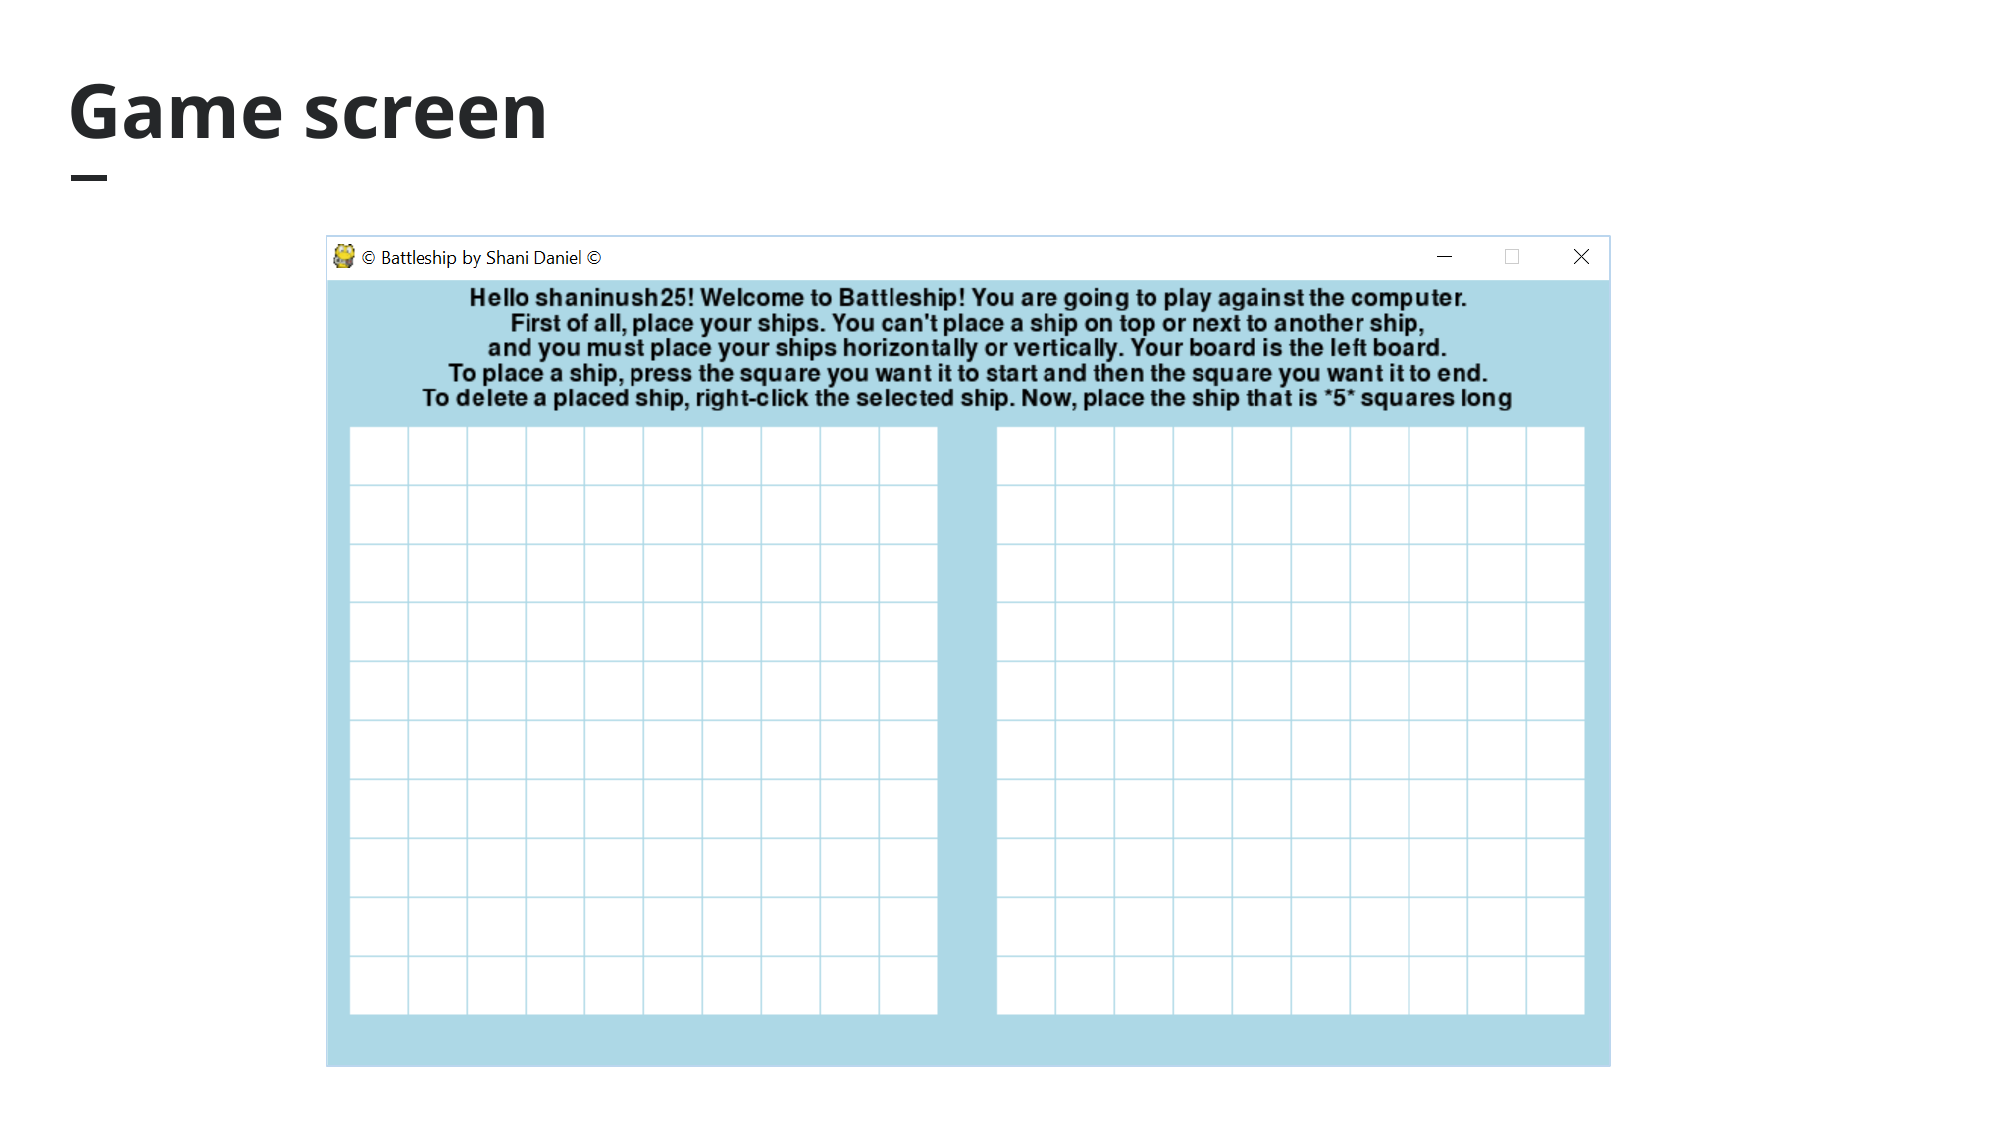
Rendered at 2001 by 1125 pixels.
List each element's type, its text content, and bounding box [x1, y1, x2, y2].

picture [327, 236, 1610, 1066]
text_box Game screen [52, 48, 1232, 185]
